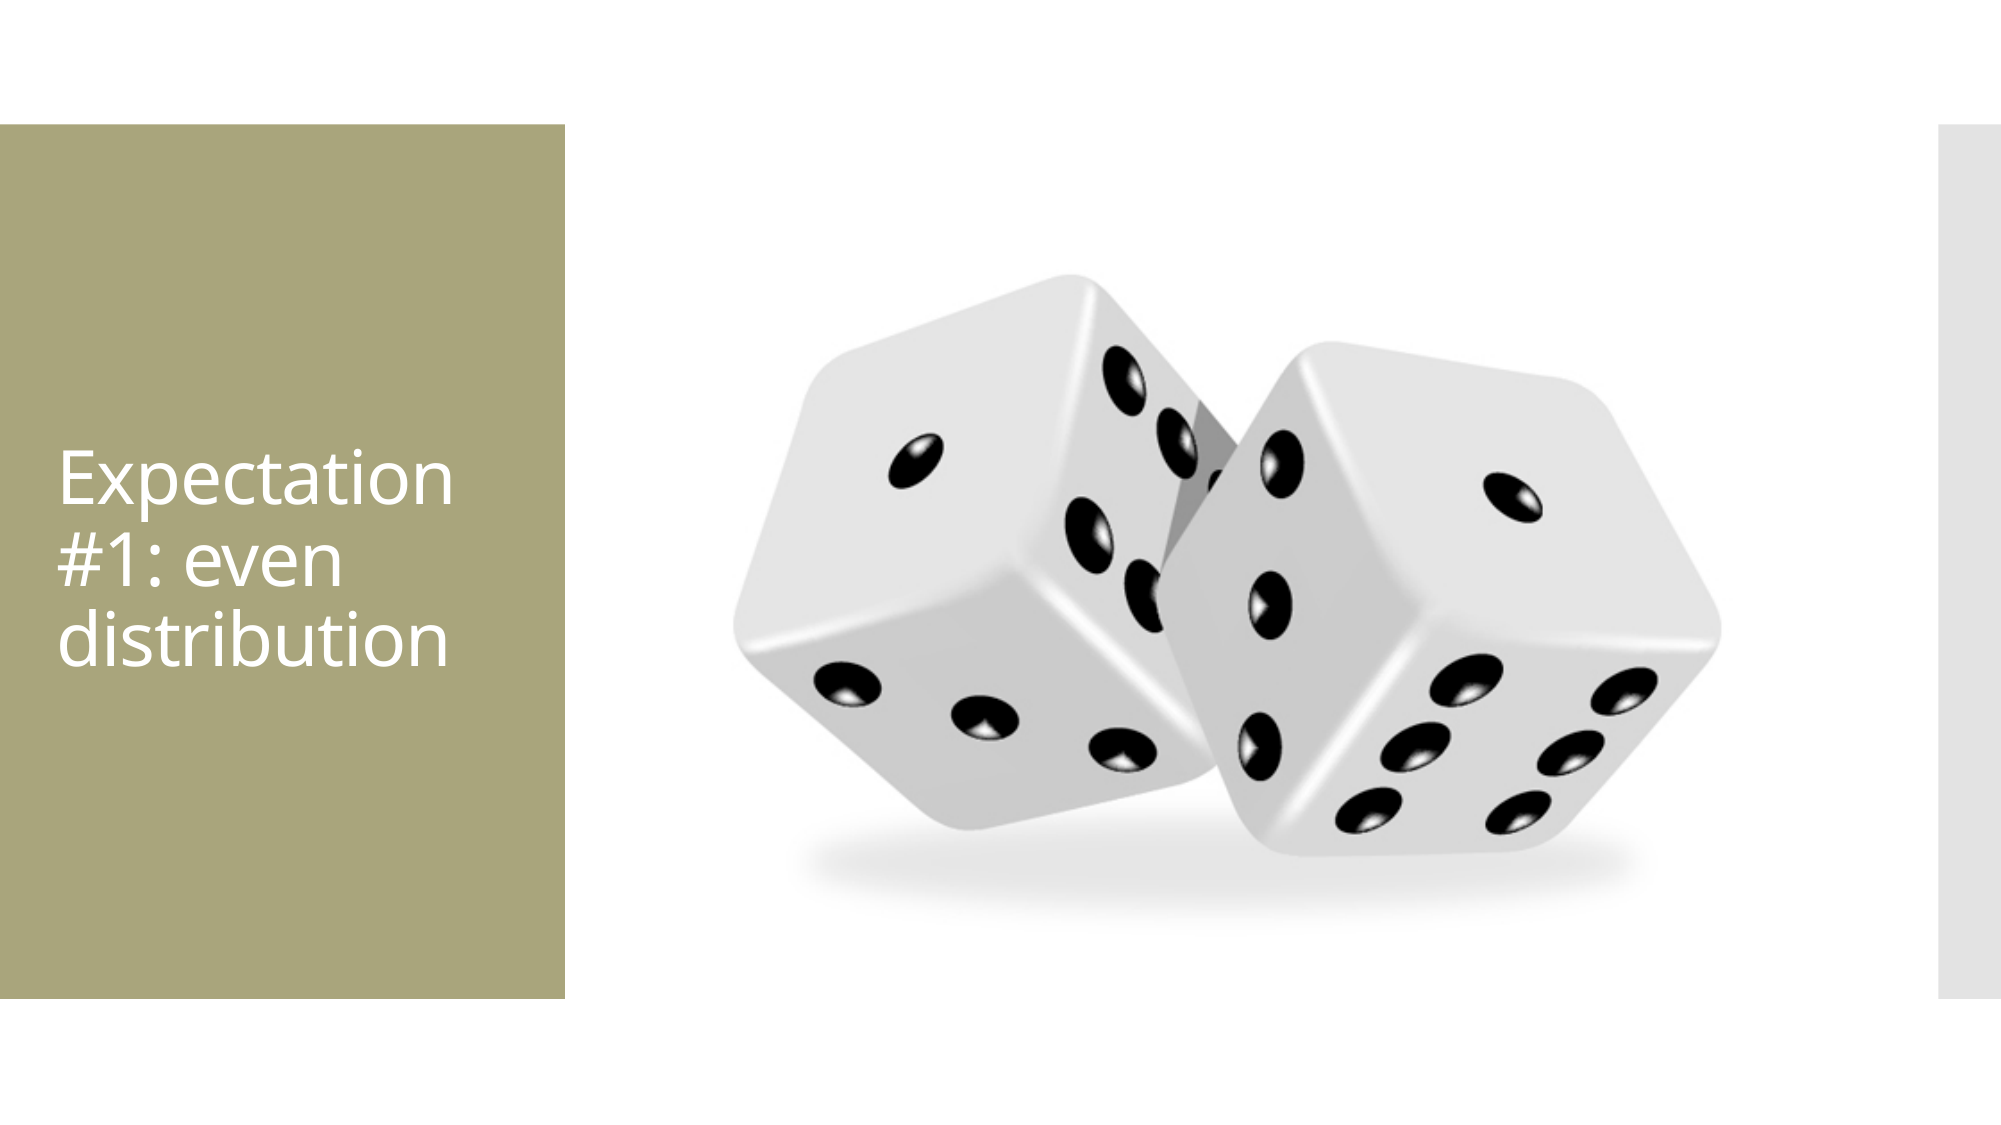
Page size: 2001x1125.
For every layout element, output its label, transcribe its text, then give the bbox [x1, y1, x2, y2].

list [689, 184, 1761, 985]
title Expectation #1: even distribution [41, 184, 525, 940]
